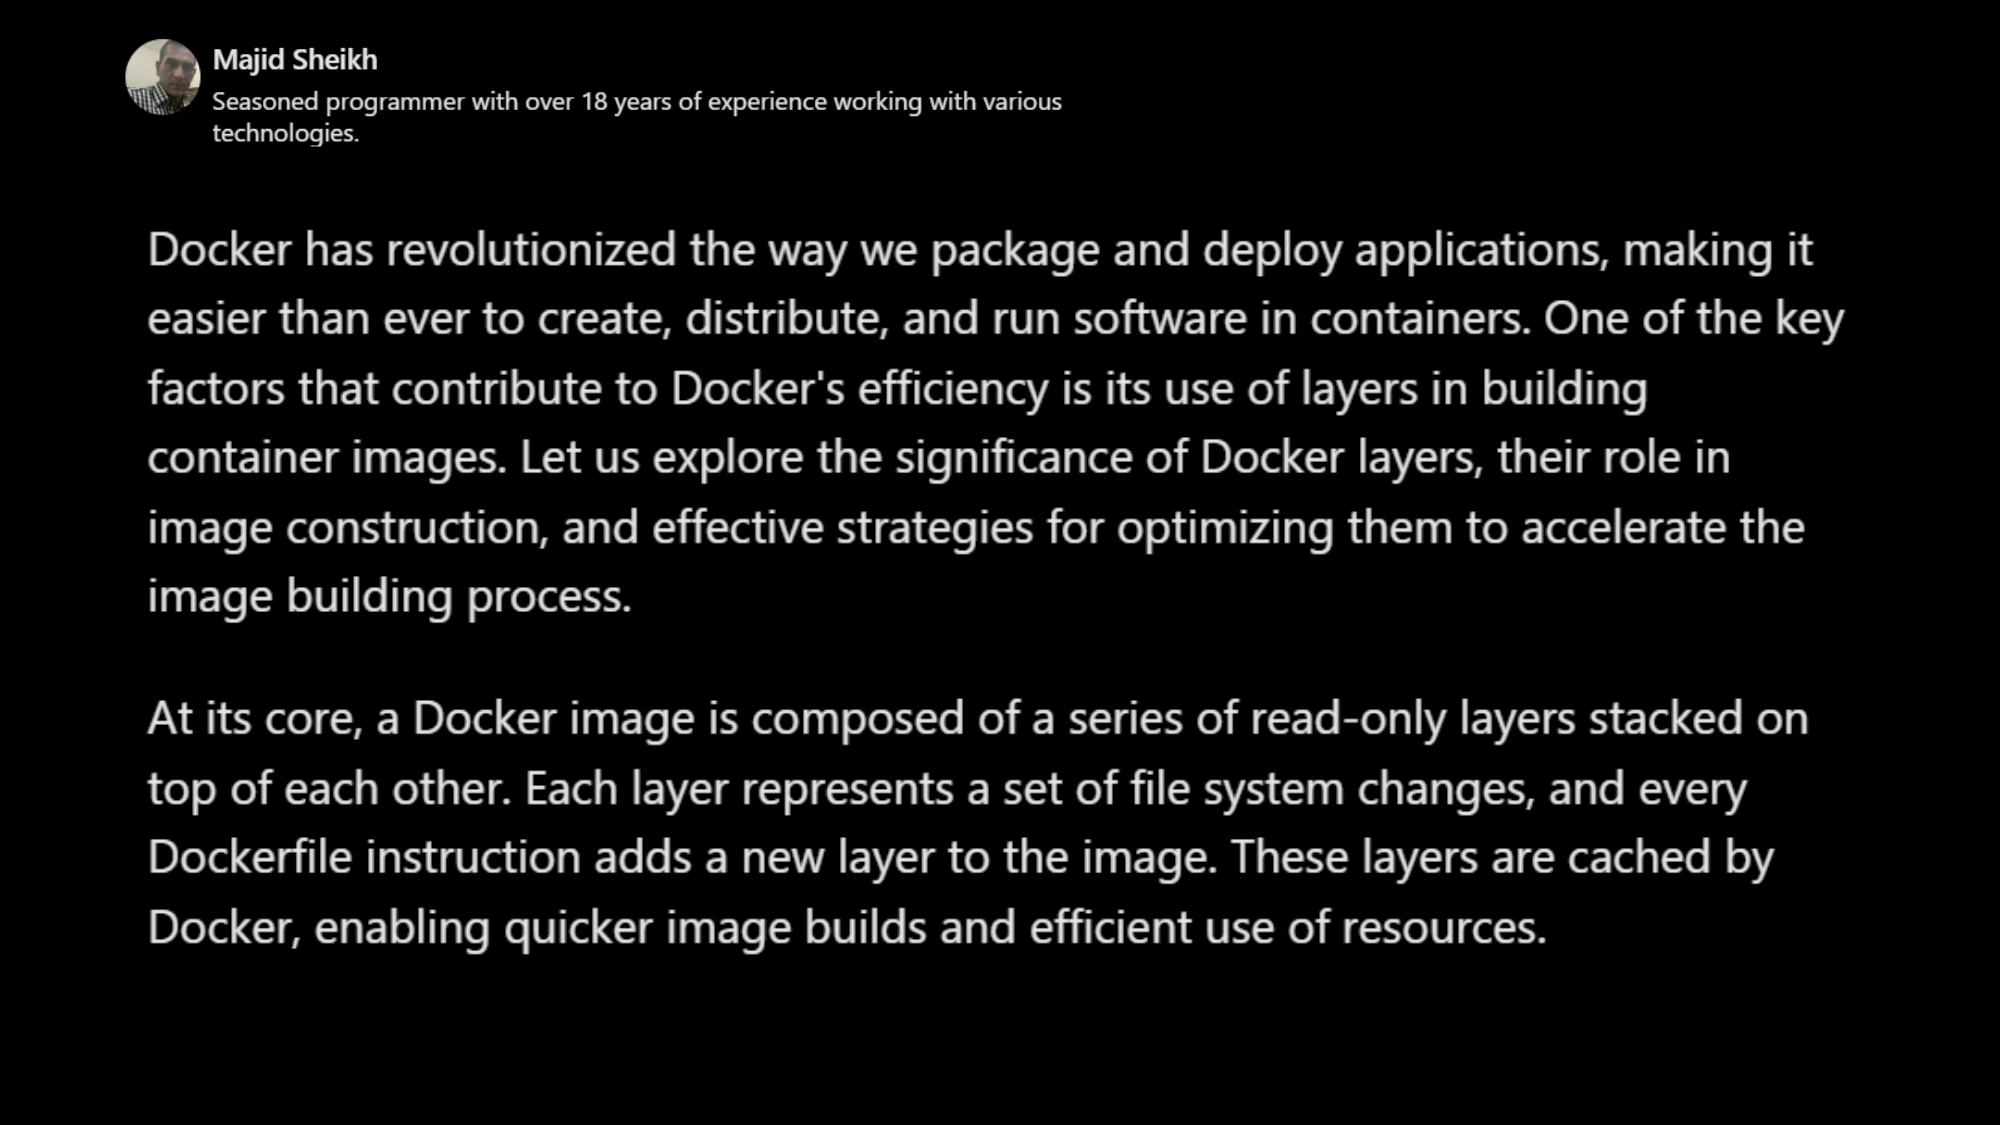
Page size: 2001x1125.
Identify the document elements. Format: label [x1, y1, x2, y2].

picture [108, 24, 1078, 153]
picture [108, 199, 1892, 975]
